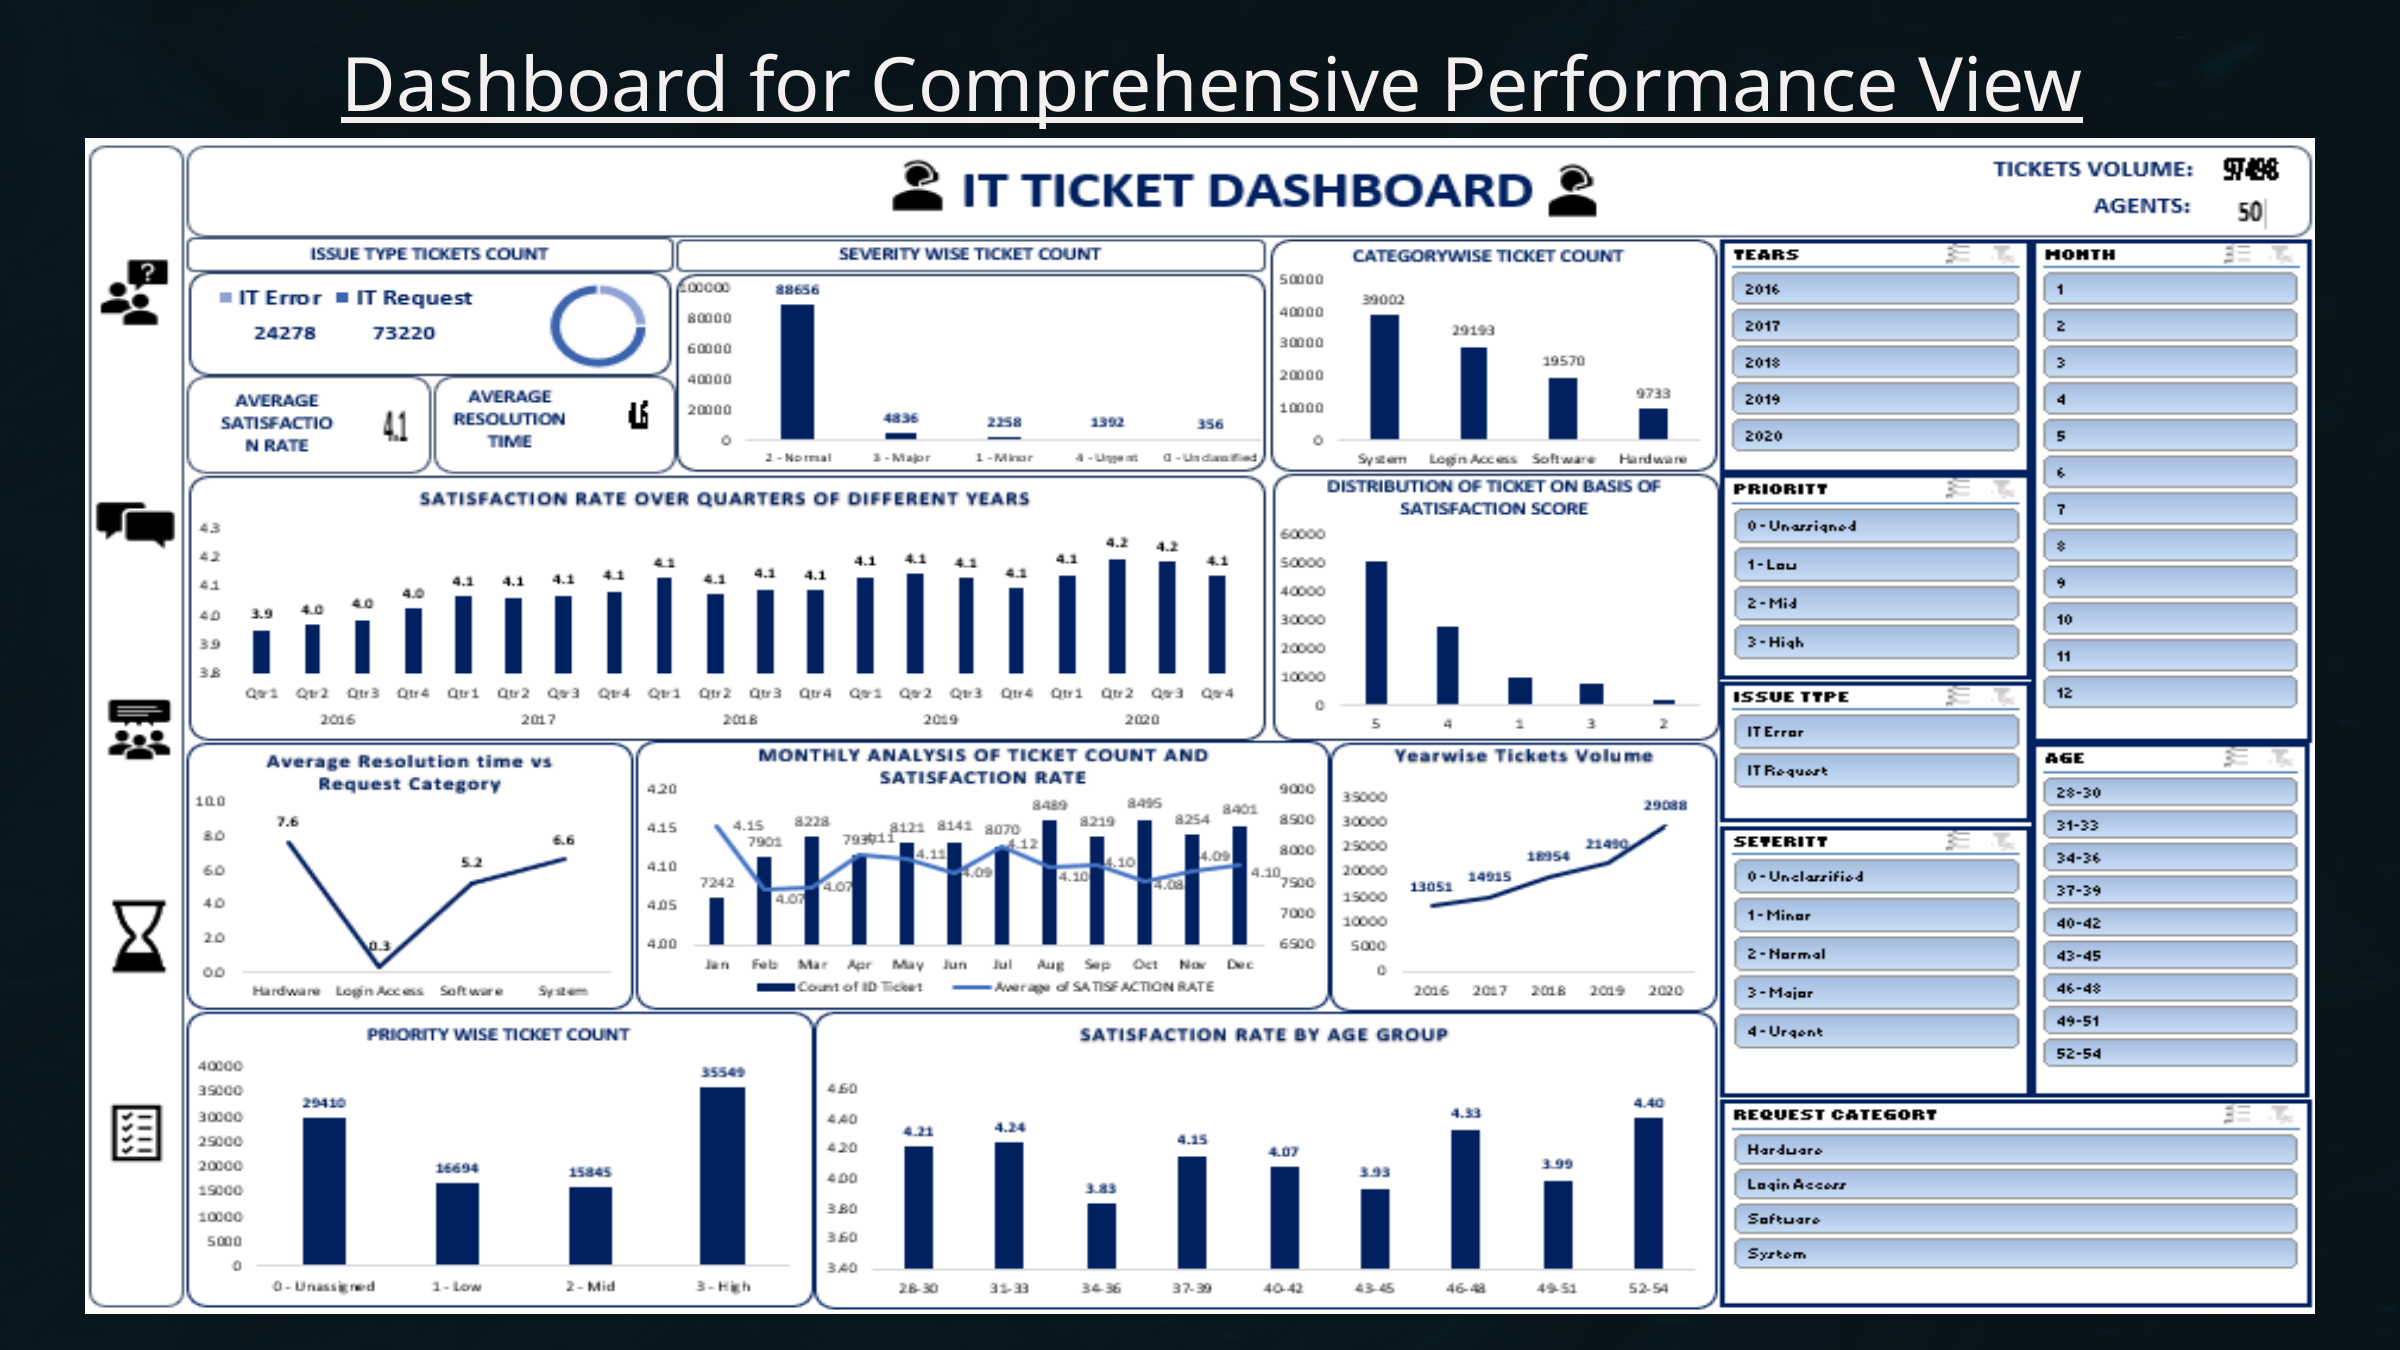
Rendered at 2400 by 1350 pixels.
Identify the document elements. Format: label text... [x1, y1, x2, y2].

picture [85, 137, 2315, 1315]
text_box Dashboard for Comprehensive Performance View [110, 35, 2315, 137]
